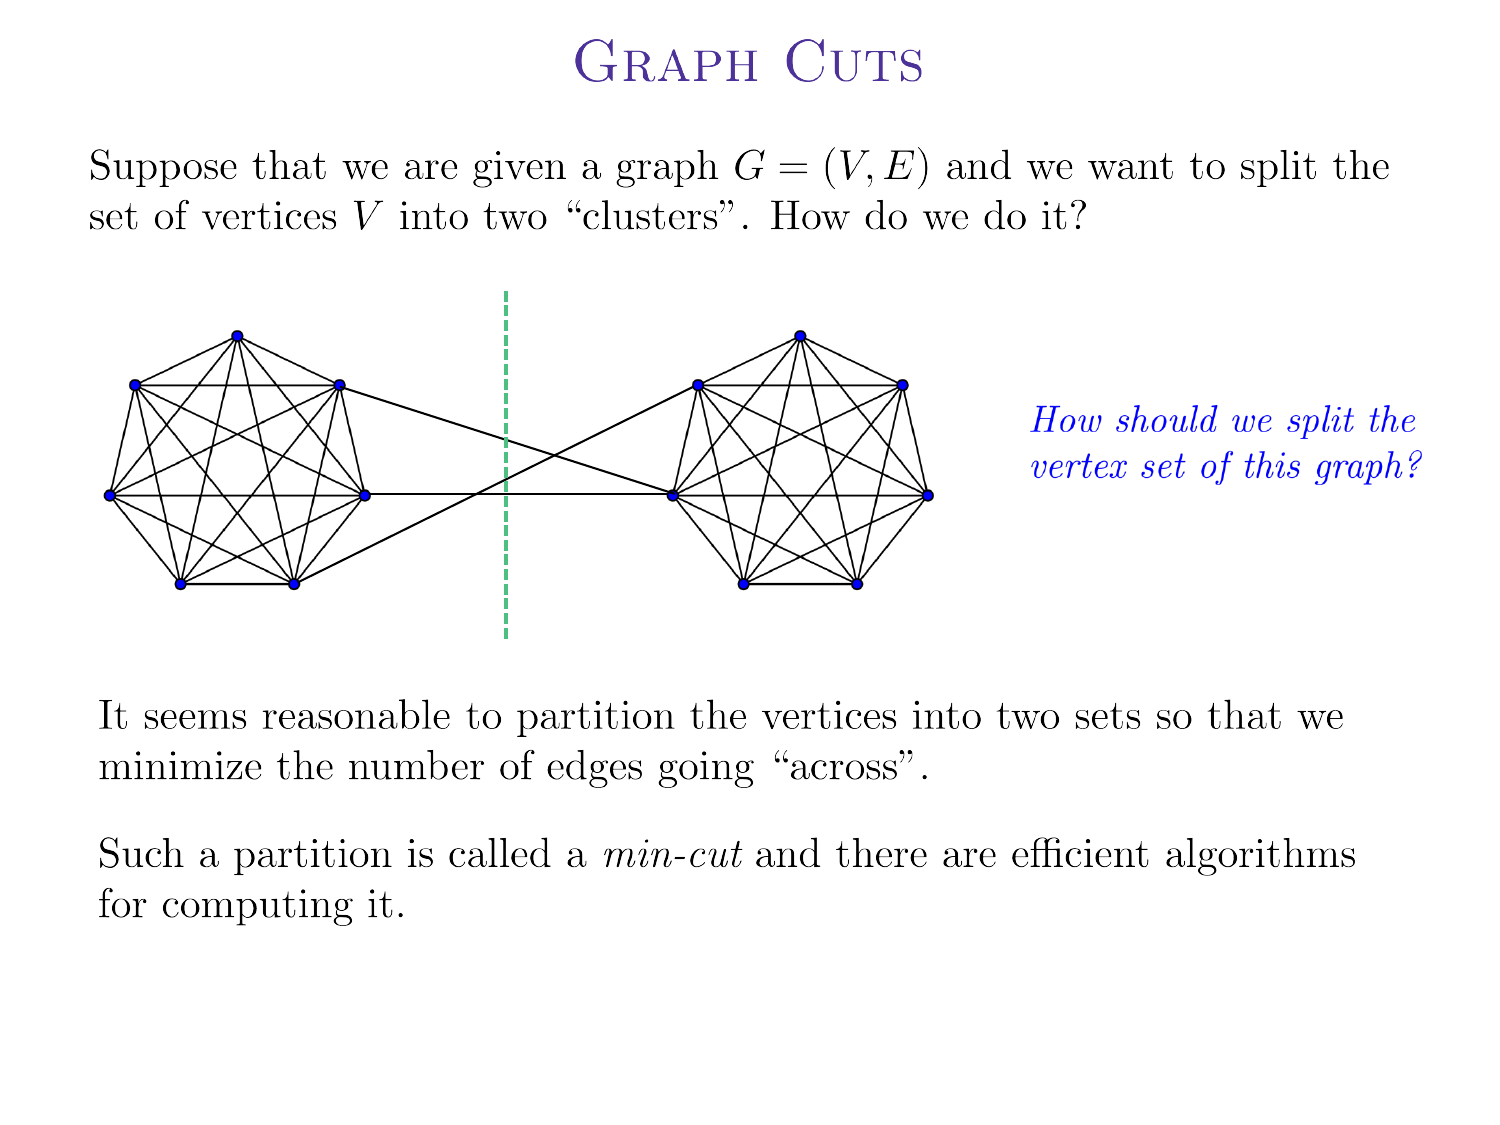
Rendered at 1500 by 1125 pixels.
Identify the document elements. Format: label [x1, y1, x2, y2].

text_box [99, 328, 501, 599]
picture [99, 699, 1343, 789]
text_box [511, 328, 938, 599]
picture [99, 837, 1355, 927]
picture [1029, 405, 1422, 485]
picture [90, 147, 1390, 231]
picture [575, 39, 922, 82]
